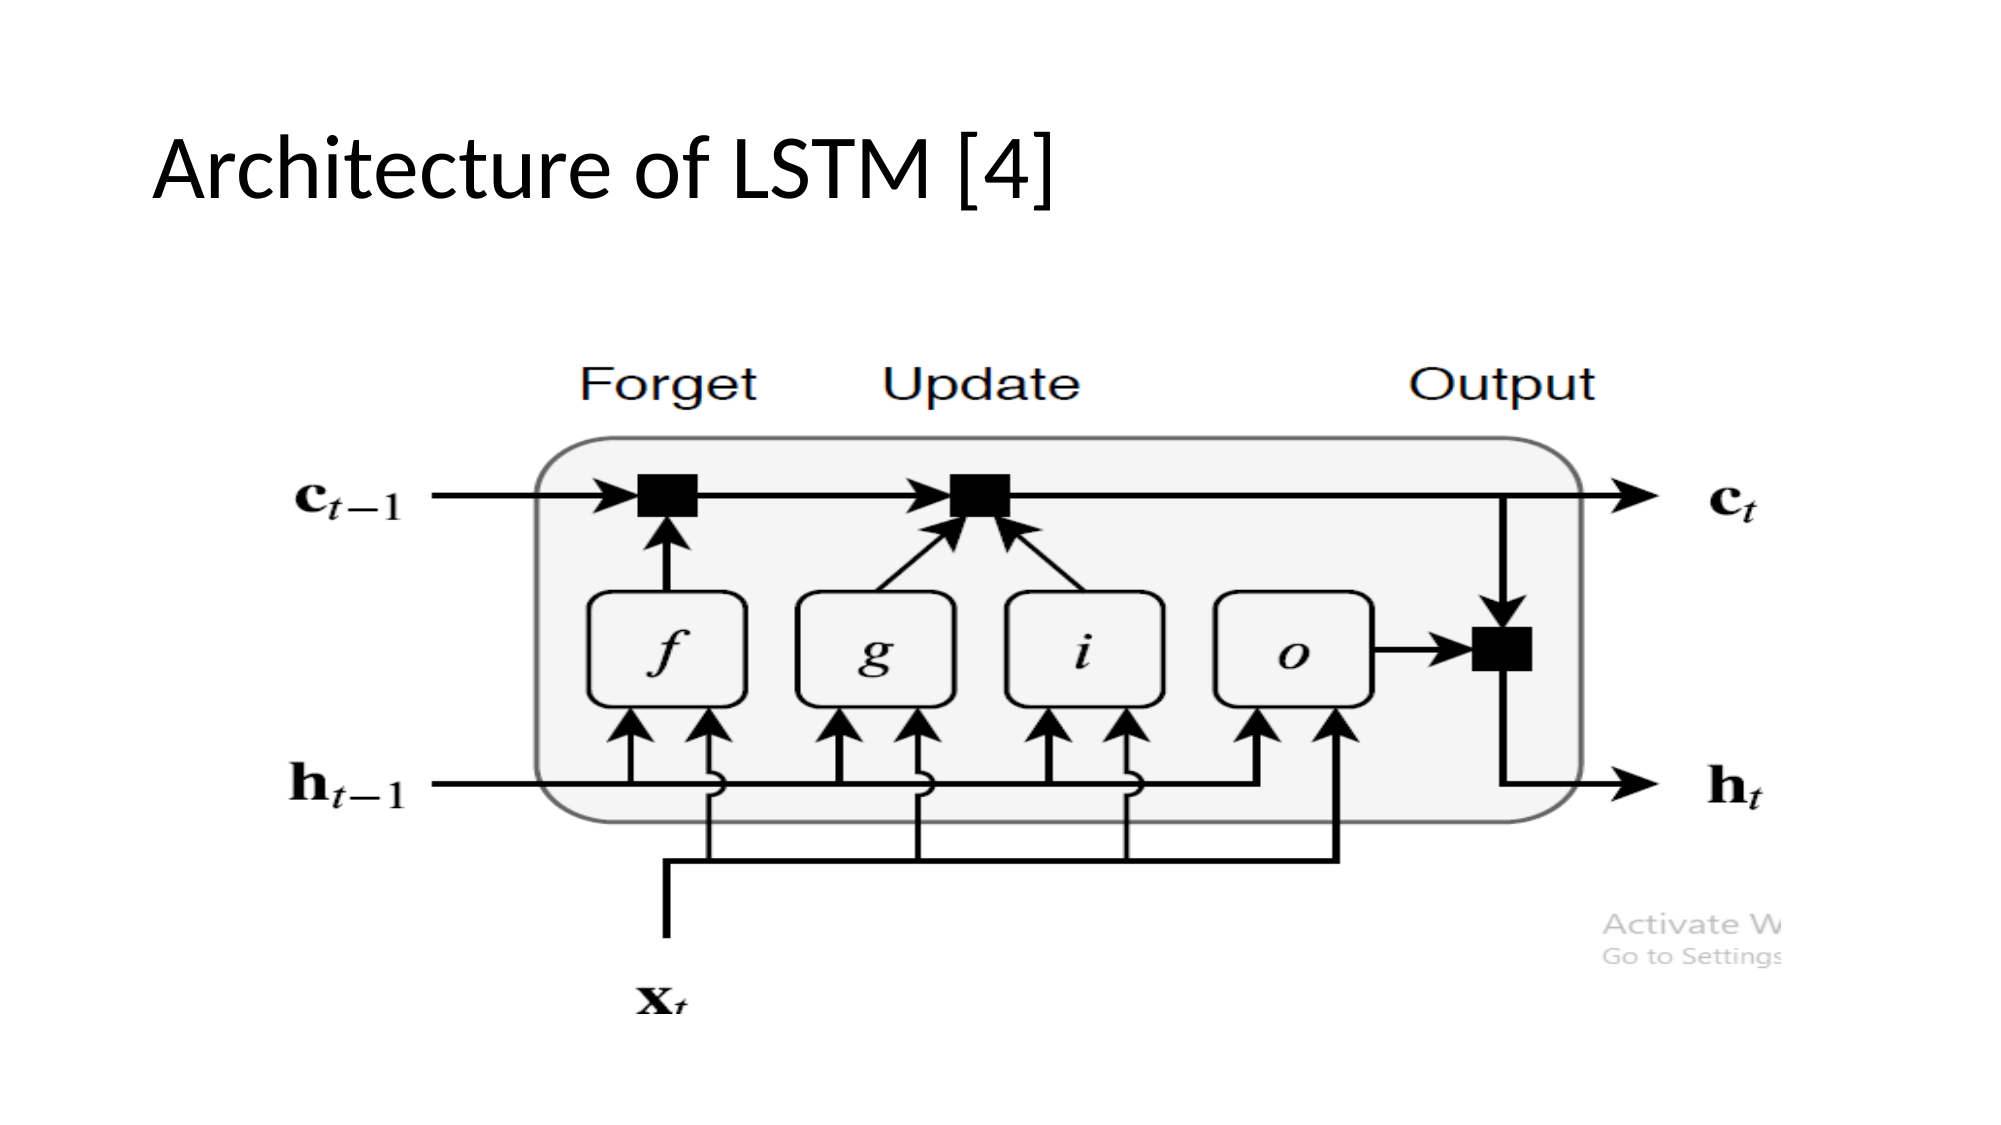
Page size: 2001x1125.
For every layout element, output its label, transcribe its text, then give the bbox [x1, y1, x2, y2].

picture [246, 363, 1781, 1014]
title Architecture of LSTM [4] [137, 59, 1863, 278]
